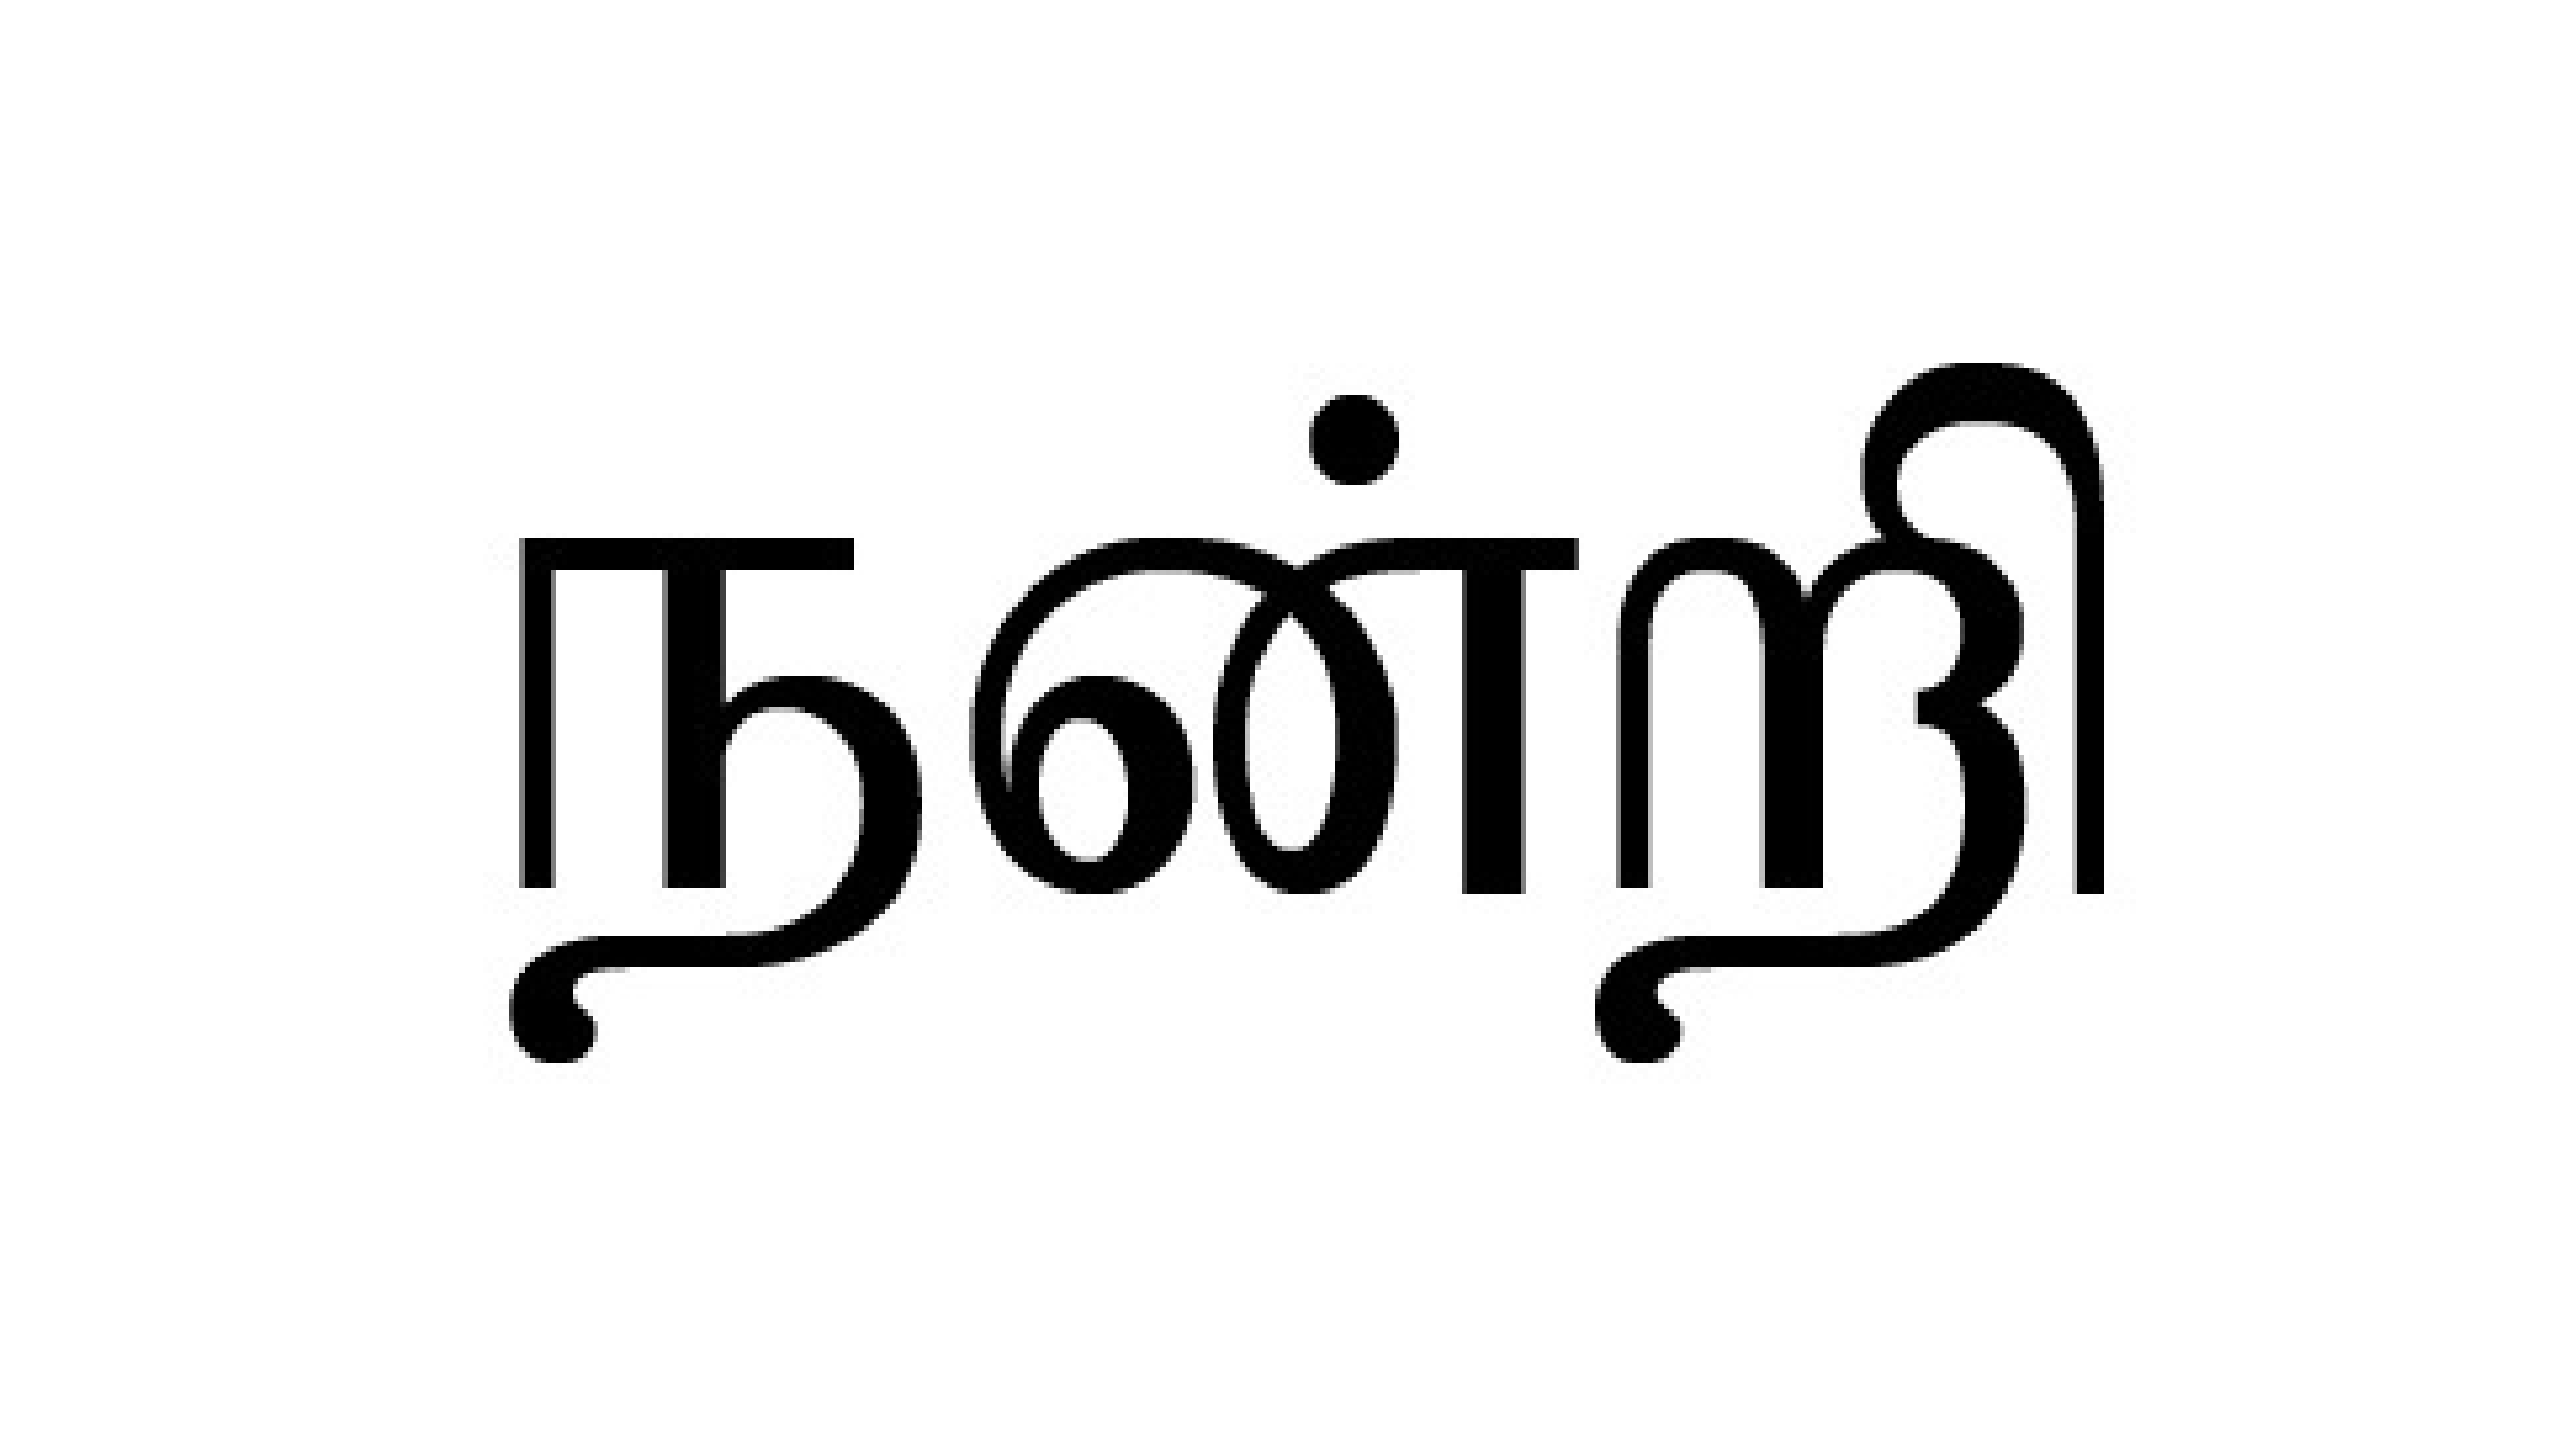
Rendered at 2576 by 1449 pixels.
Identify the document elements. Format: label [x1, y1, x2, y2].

text_box [228, 194, 2348, 1254]
